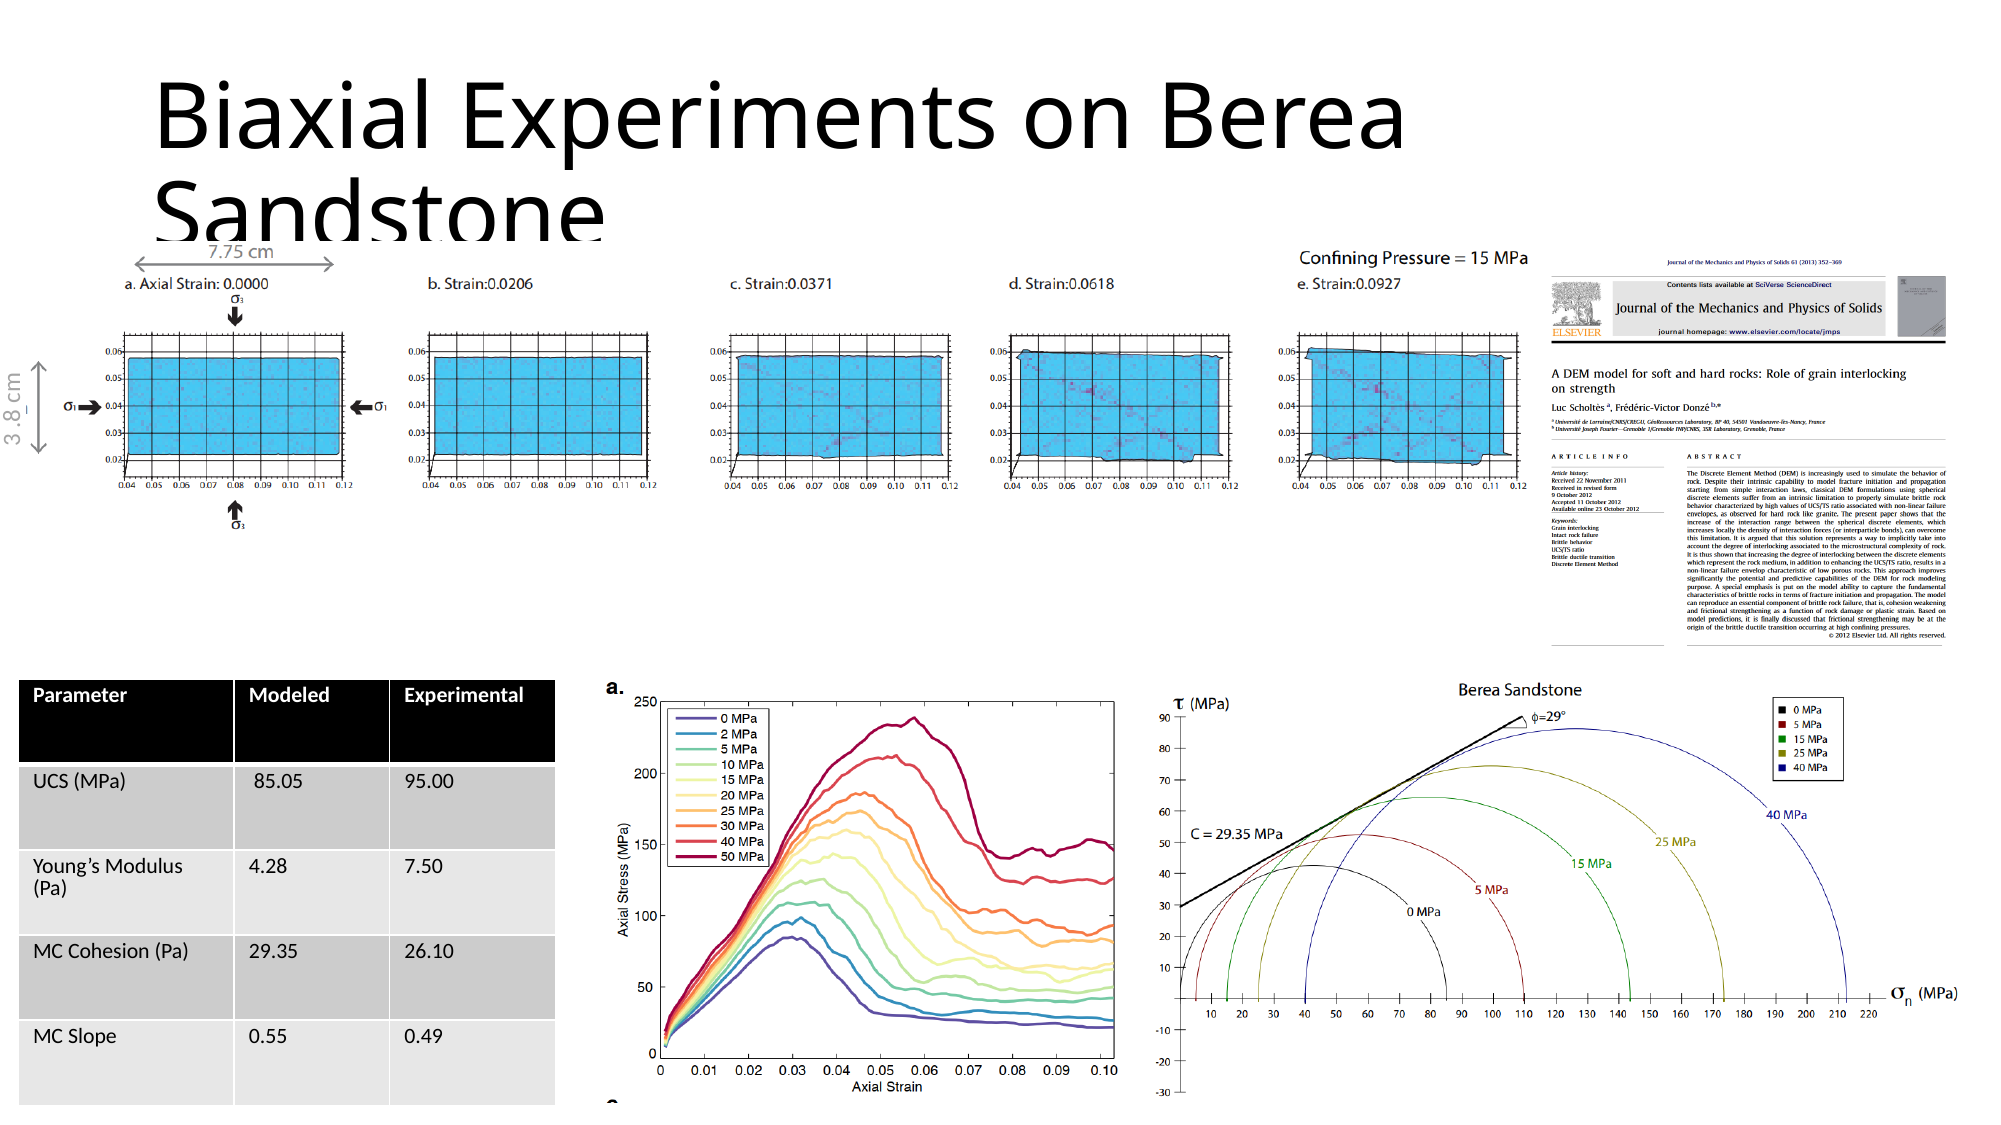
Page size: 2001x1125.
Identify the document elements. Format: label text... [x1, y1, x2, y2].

table_cell MC Cohesion (Pa) [19, 936, 233, 1019]
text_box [0, 241, 1533, 535]
table_header Experimental [390, 680, 555, 762]
picture [1140, 679, 1967, 1106]
table_cell 0.49 [390, 1021, 555, 1105]
table_cell 7.50 [390, 851, 555, 934]
table_cell 95.00 [390, 767, 555, 849]
table_cell Young’s Modulus (Pa) [19, 851, 233, 934]
table_cell 26.10 [390, 936, 555, 1019]
table_cell UCS (MPa) [19, 767, 233, 849]
table_cell 4.28 [235, 851, 389, 934]
table_header Modeled [235, 680, 389, 762]
table_header Parameter [19, 680, 233, 762]
title Biaxial Experiments on Berea Sandstone [137, 59, 1863, 241]
table_cell 0.55 [235, 1021, 389, 1105]
picture [590, 675, 1129, 1104]
table_cell 85.05 [235, 767, 389, 849]
table_cell MC Slope [19, 1021, 233, 1105]
picture [1532, 241, 1967, 653]
table_cell 29.35 [235, 936, 389, 1019]
